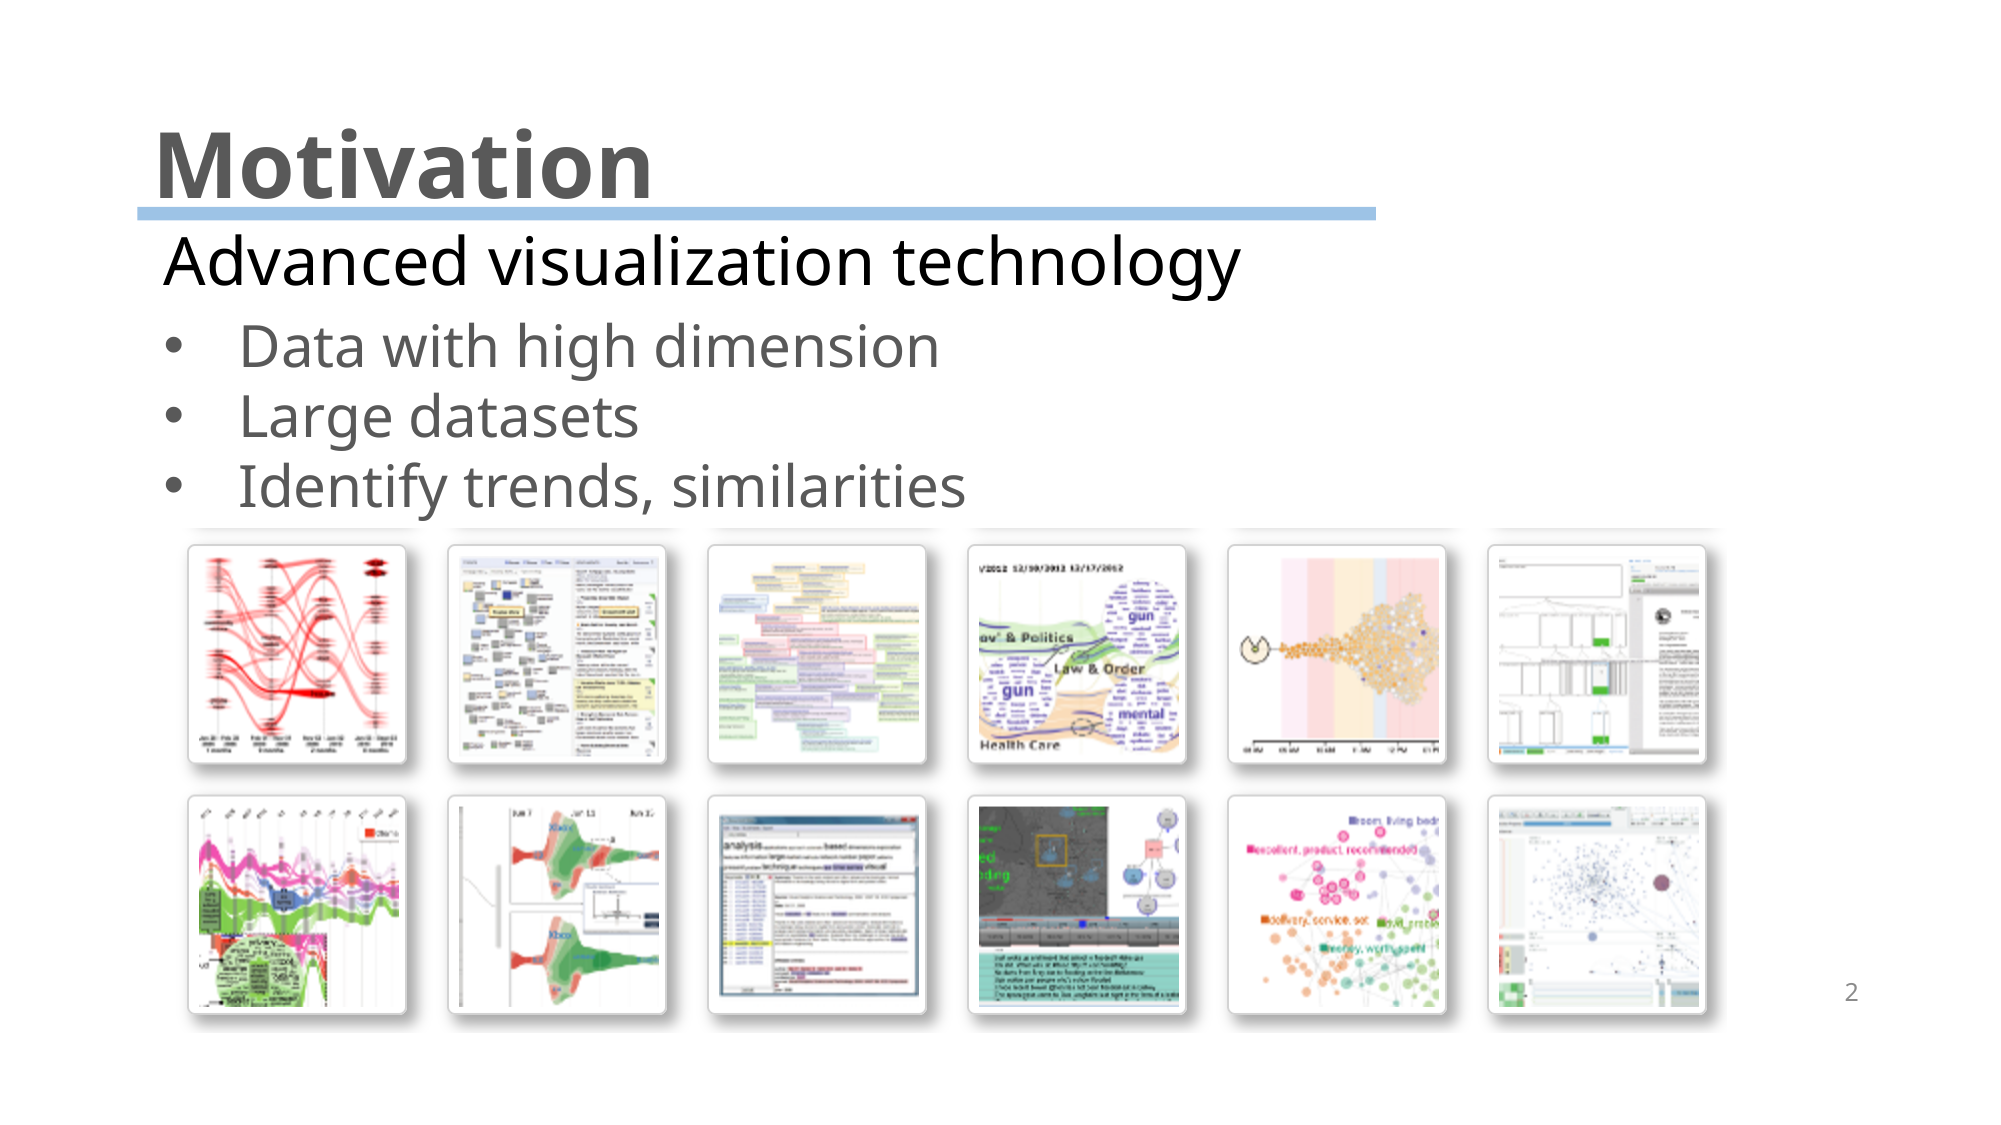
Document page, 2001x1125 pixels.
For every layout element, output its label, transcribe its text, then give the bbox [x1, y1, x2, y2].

text_box Data with high dimension Large datasets Identify trends, similarities [148, 301, 1168, 527]
title Motivation [137, 221, 148, 278]
picture [173, 528, 1727, 1033]
list Advanced visualization technology [148, 219, 1874, 934]
title Motivation [137, 59, 1863, 219]
slide_number 2 [1727, 963, 1874, 1024]
text_box [136, 206, 1377, 221]
